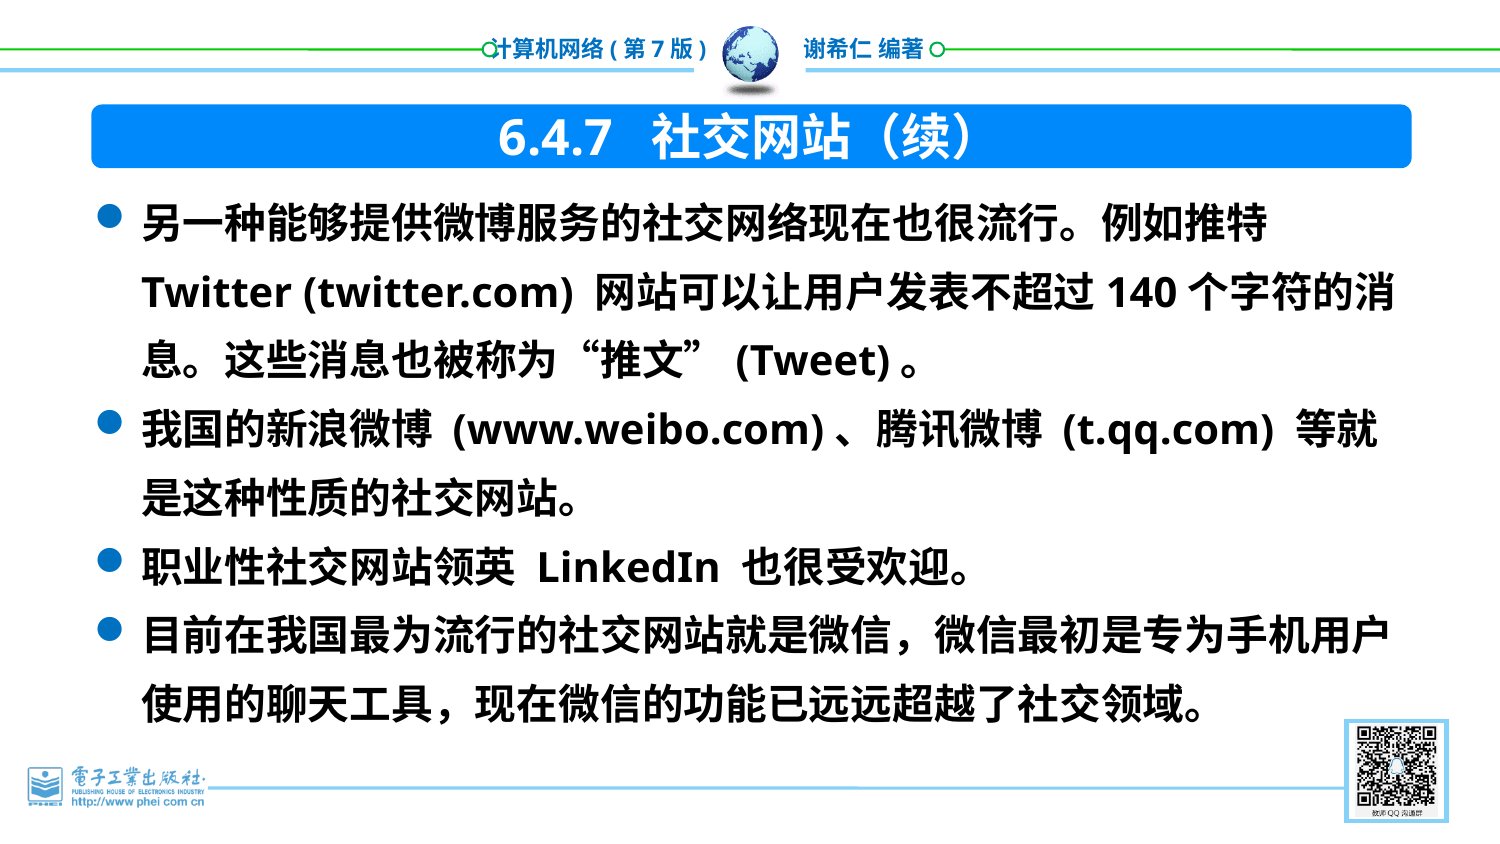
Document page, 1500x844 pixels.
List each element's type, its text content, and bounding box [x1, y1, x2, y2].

text_box [1016, 104, 1412, 169]
picture [720, 24, 780, 97]
picture [23, 764, 208, 809]
text_box 另一种能够提供微博服务的社交网络现在也很流行。例如推特 Twitter (twitter.com) 网站可以让用户发表不超过140个字符的消息。这些消息也被称为“推文”(Tweet)。 我国的新浪微博 (www.weibo.com)、腾讯微博 (t.qq.com) 等就是这种性质的社交网站。 职业性社交网站领英 LinkedIn 也很受欢迎。 目前在我国最为流行的社交网站就是微信，微信最初是专为手机用户使用的聊天工具，现在微信的功能已远远超越了社交领域。 [79, 170, 1412, 736]
picture [1355, 724, 1438, 817]
text_box [91, 104, 484, 169]
text_box 6.4.7 社交网站（续） [484, 97, 1016, 170]
